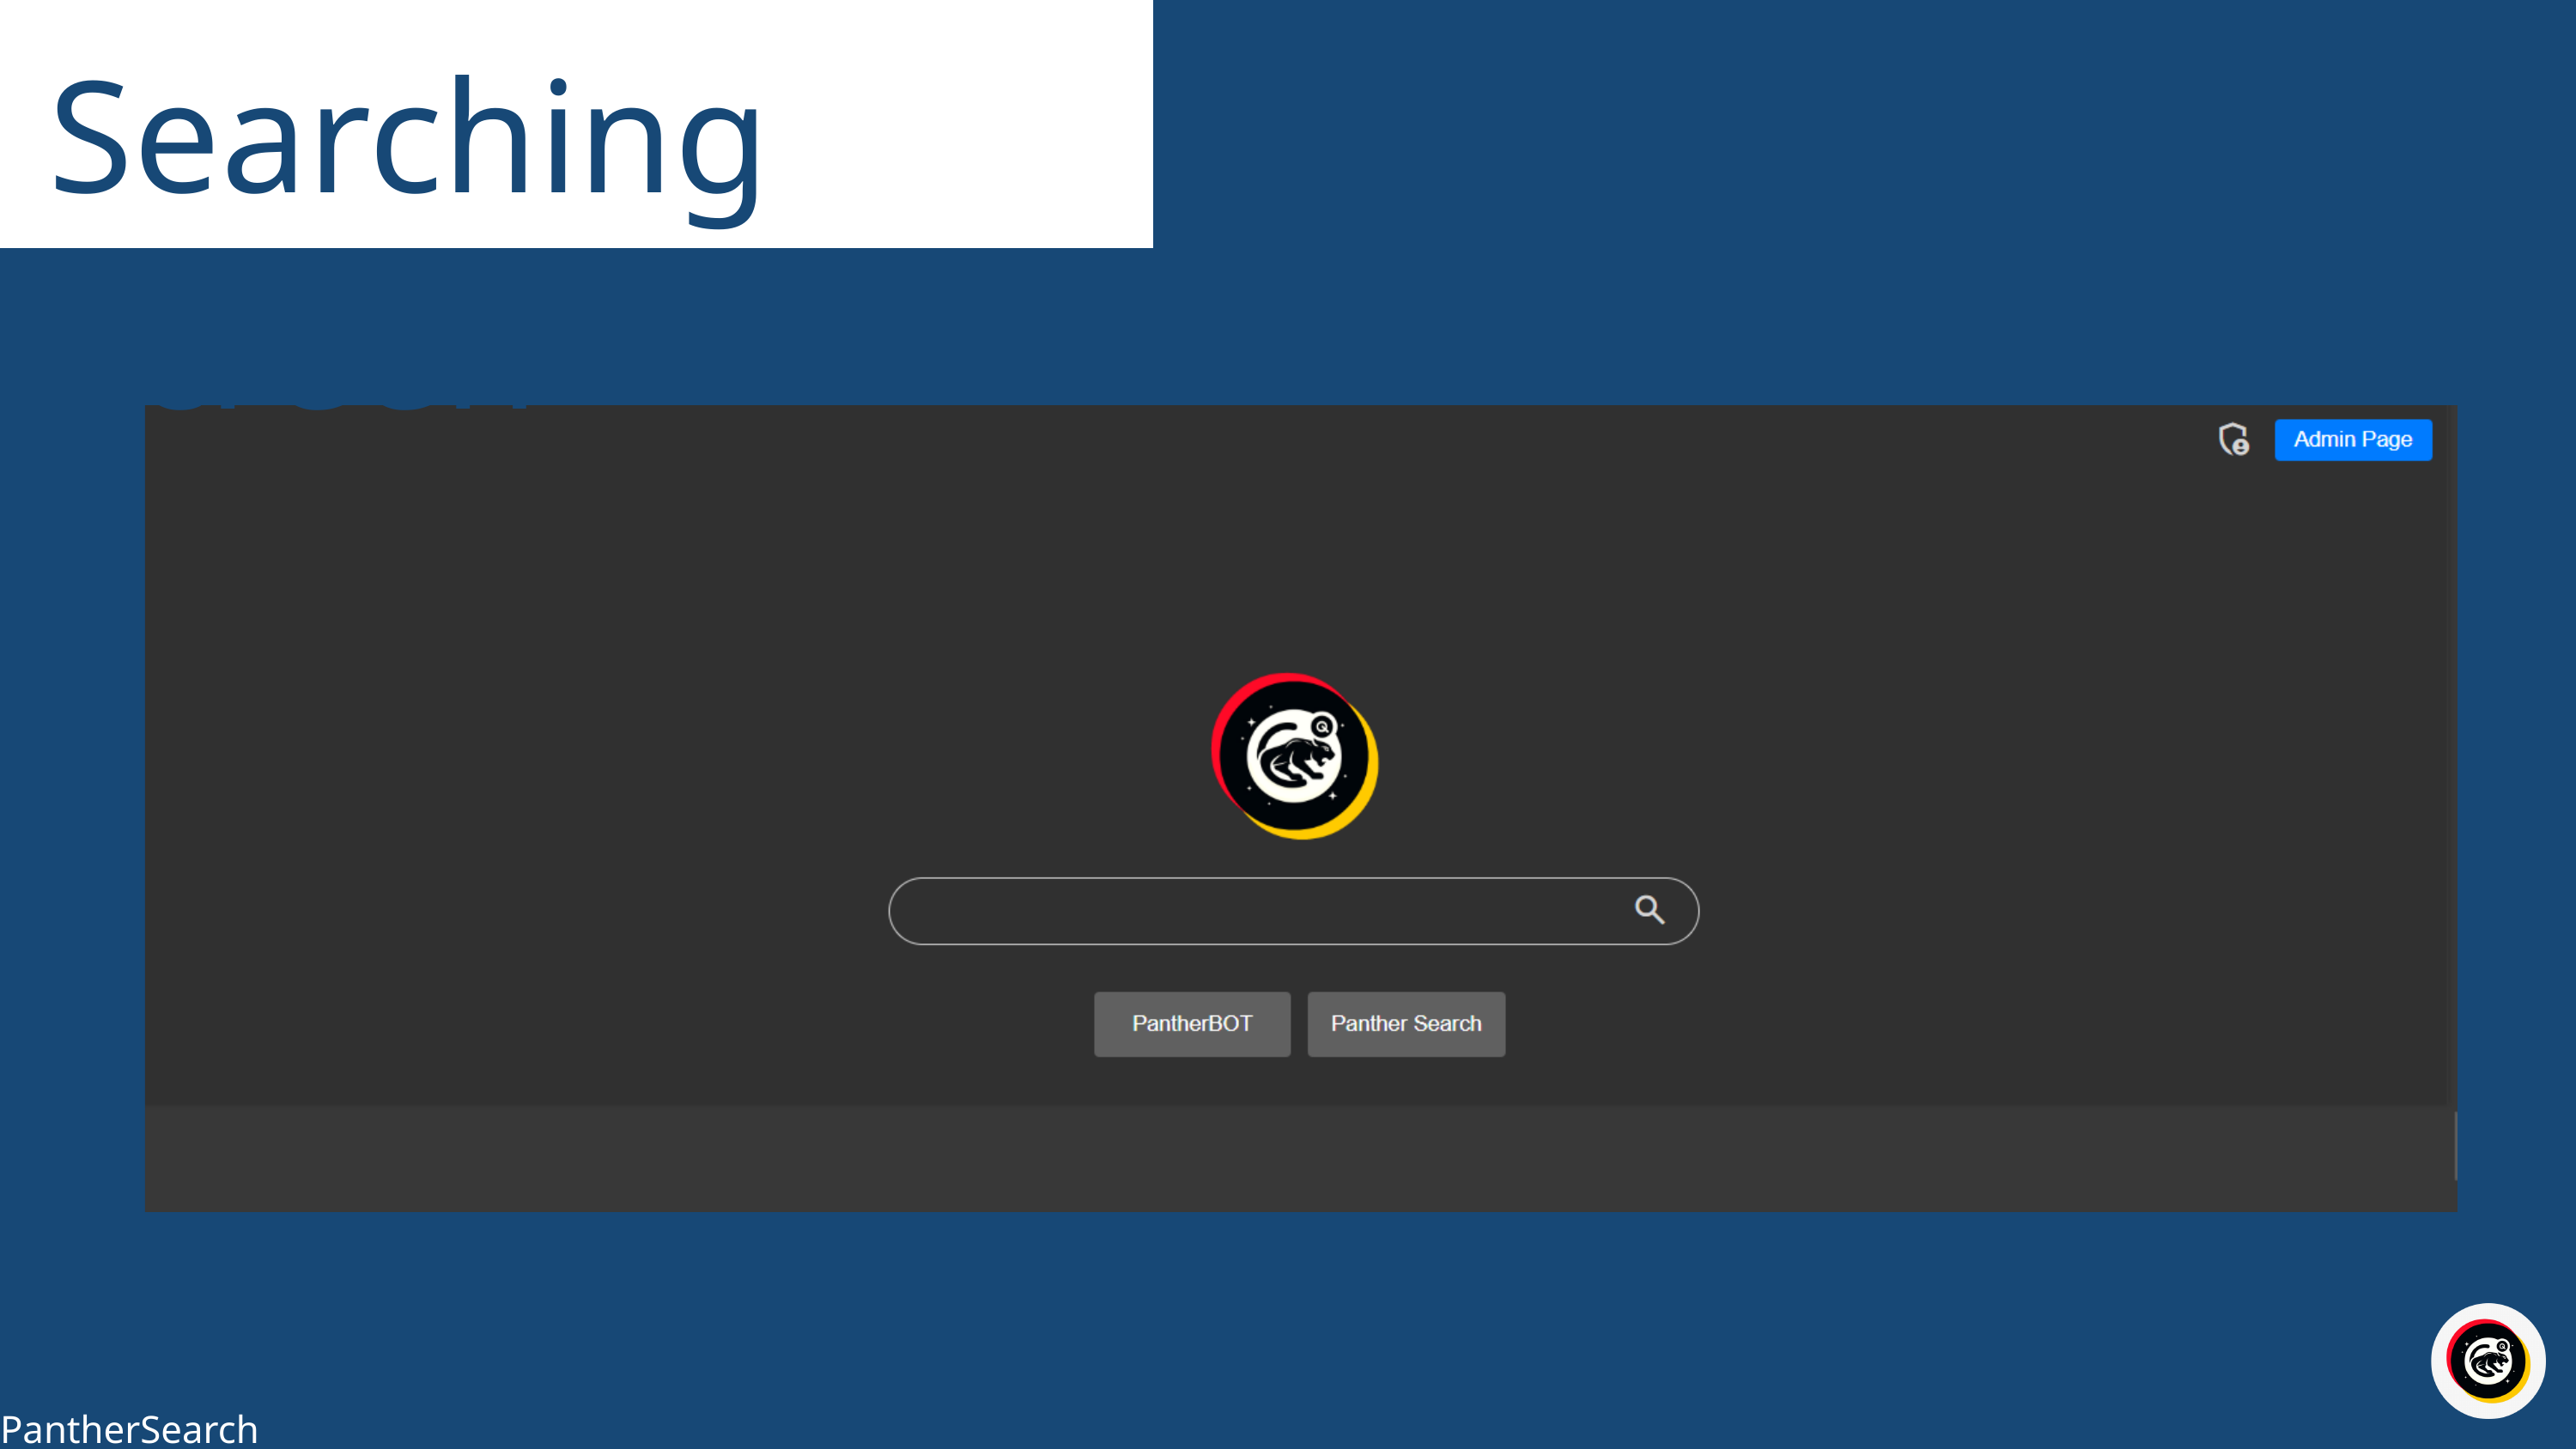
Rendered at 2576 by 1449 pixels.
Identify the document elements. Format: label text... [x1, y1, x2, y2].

text_box PantherSearch [0, 1398, 554, 1449]
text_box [0, 0, 1154, 249]
text_box Searching Screen [48, 7, 1238, 440]
text_box [2431, 1303, 2546, 1419]
text_box [144, 405, 2458, 1212]
